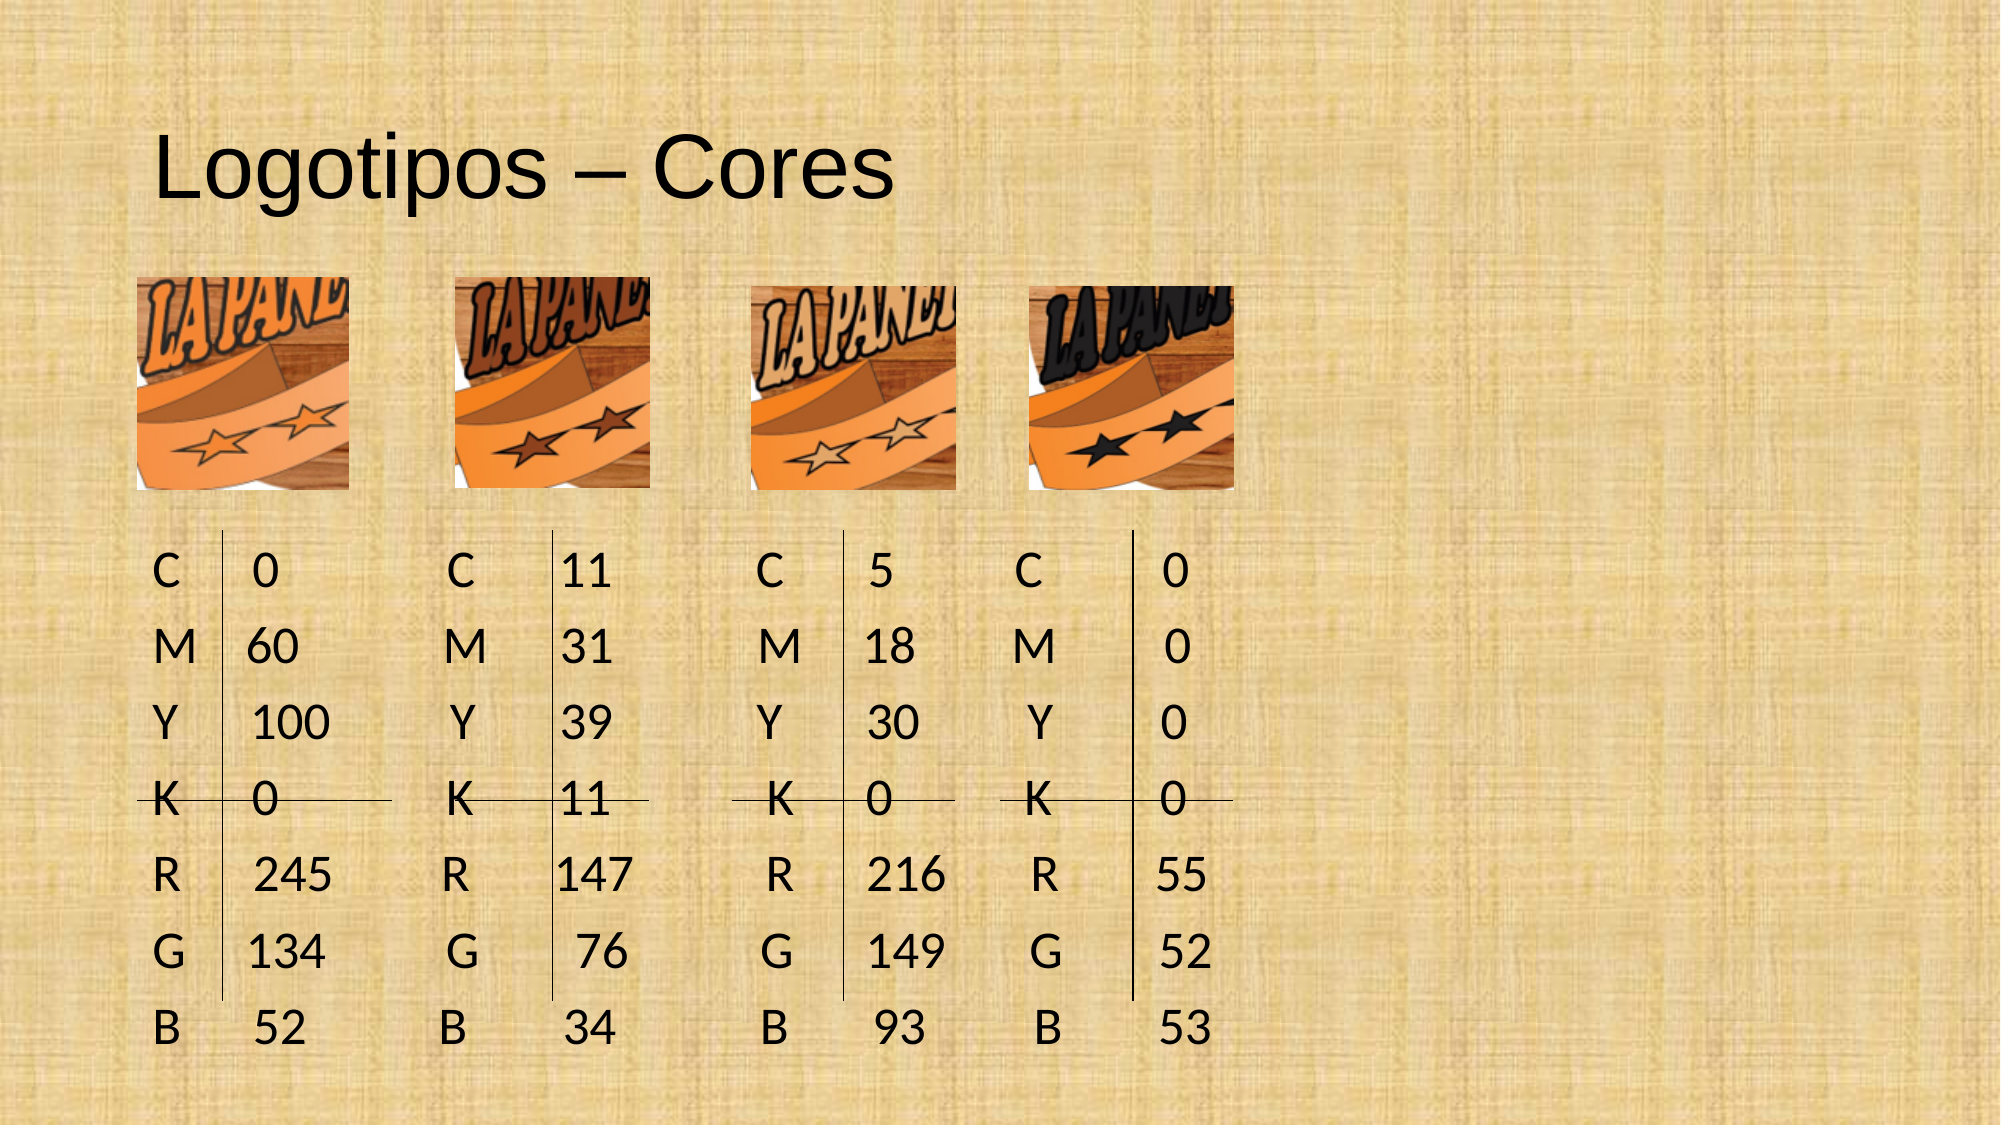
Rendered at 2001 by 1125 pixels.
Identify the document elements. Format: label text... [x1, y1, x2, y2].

list C 0 C 11 C 5 C 0 M 60 M 31 M 18 M 0 Y 100 Y 39 Y 30 Y 0 K 0 K 11 K 0 K 0 R 245 R 147 R 216 R 55 G 134 G 76 G 149 G 52 B 52 B 34 B 93 B 53 [137, 299, 1863, 1066]
picture [0, 0, 2001, 1125]
title Logotipos – Cores [137, 59, 1863, 278]
